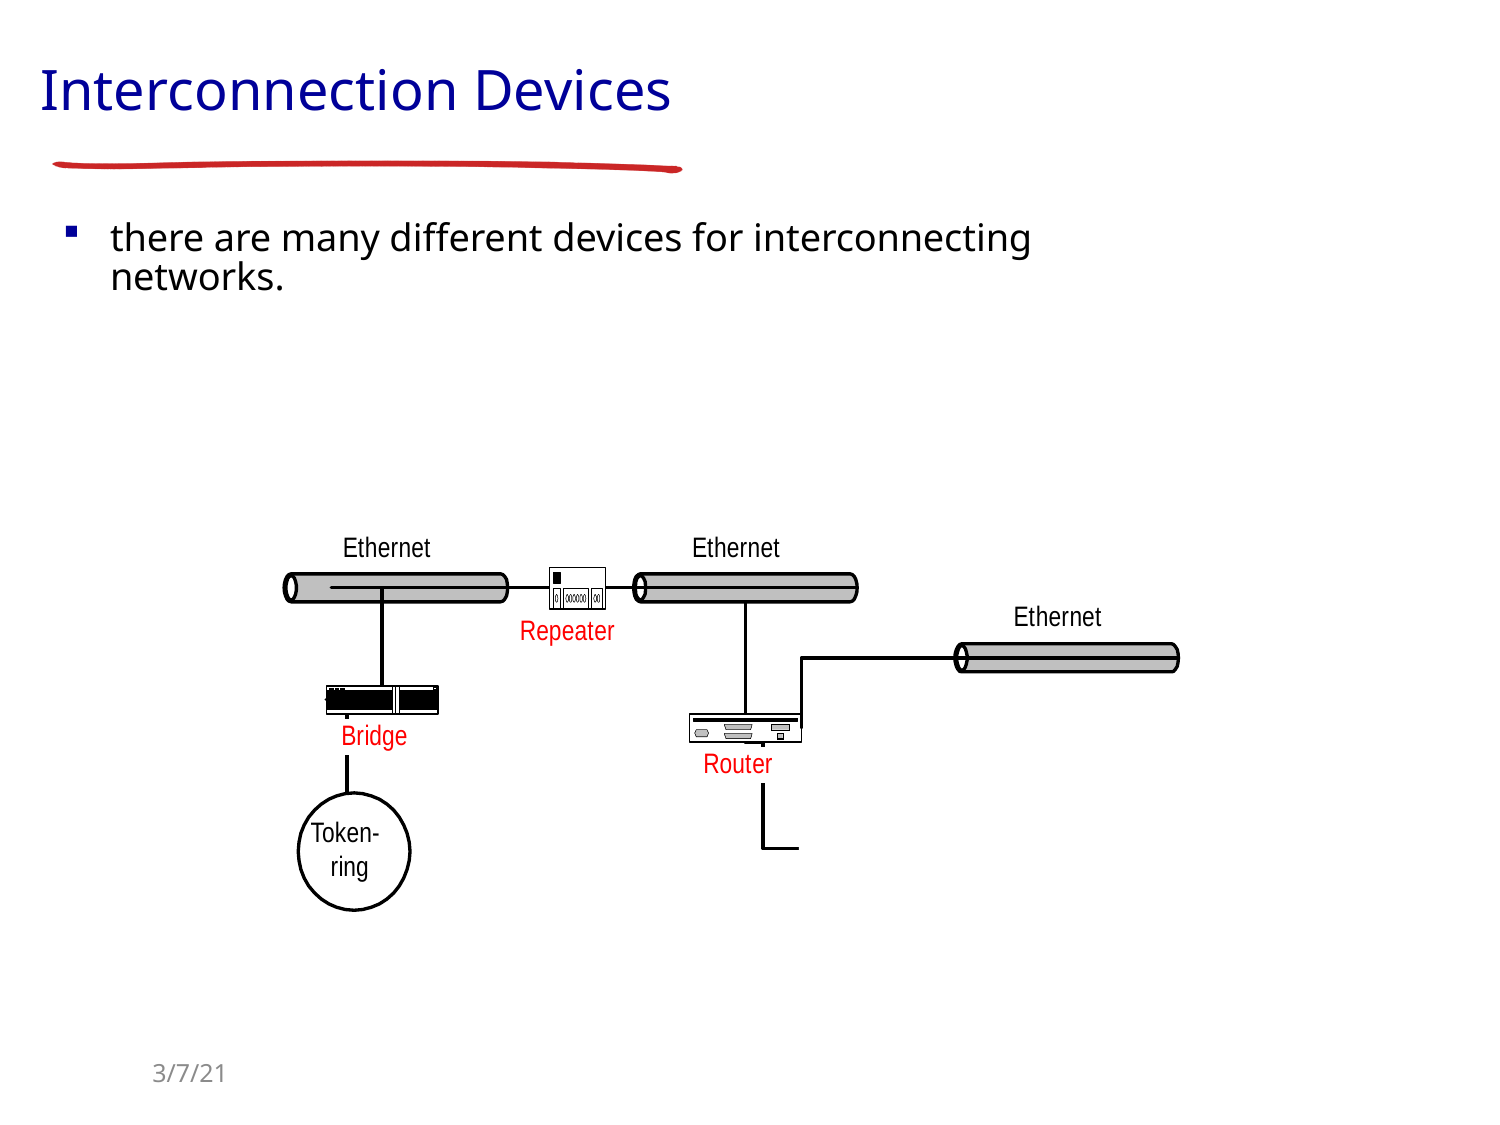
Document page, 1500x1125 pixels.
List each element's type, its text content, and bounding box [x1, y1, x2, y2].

title Interconnection Devices [25, 47, 1320, 130]
picture [48, 156, 689, 177]
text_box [212, 518, 1285, 950]
list there are many different devices for interconnecting networks. [47, 213, 1145, 306]
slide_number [137, 1042, 588, 1103]
